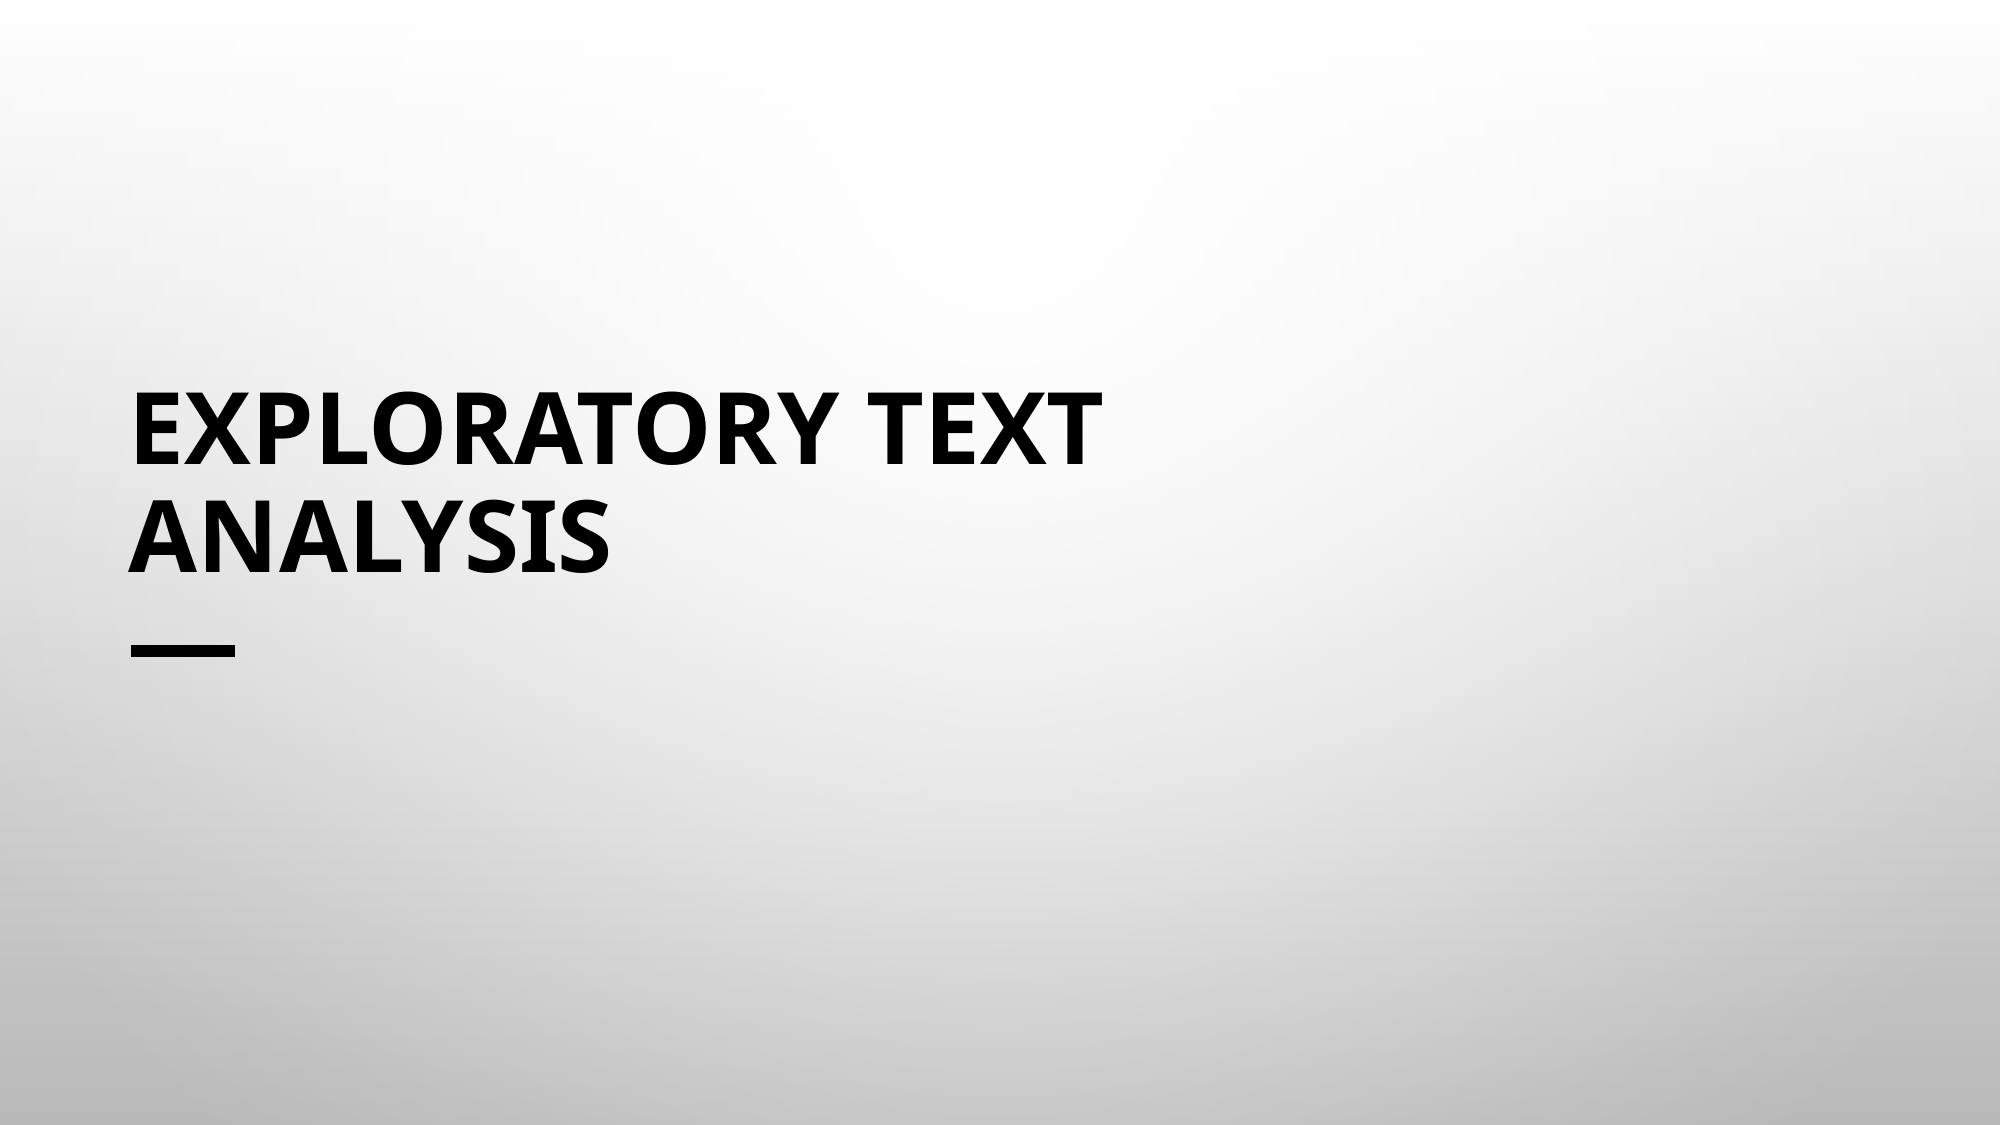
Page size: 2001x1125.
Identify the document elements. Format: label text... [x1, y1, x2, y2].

title Exploratory text analysis [113, 375, 1815, 597]
picture [0, 0, 2000, 1125]
